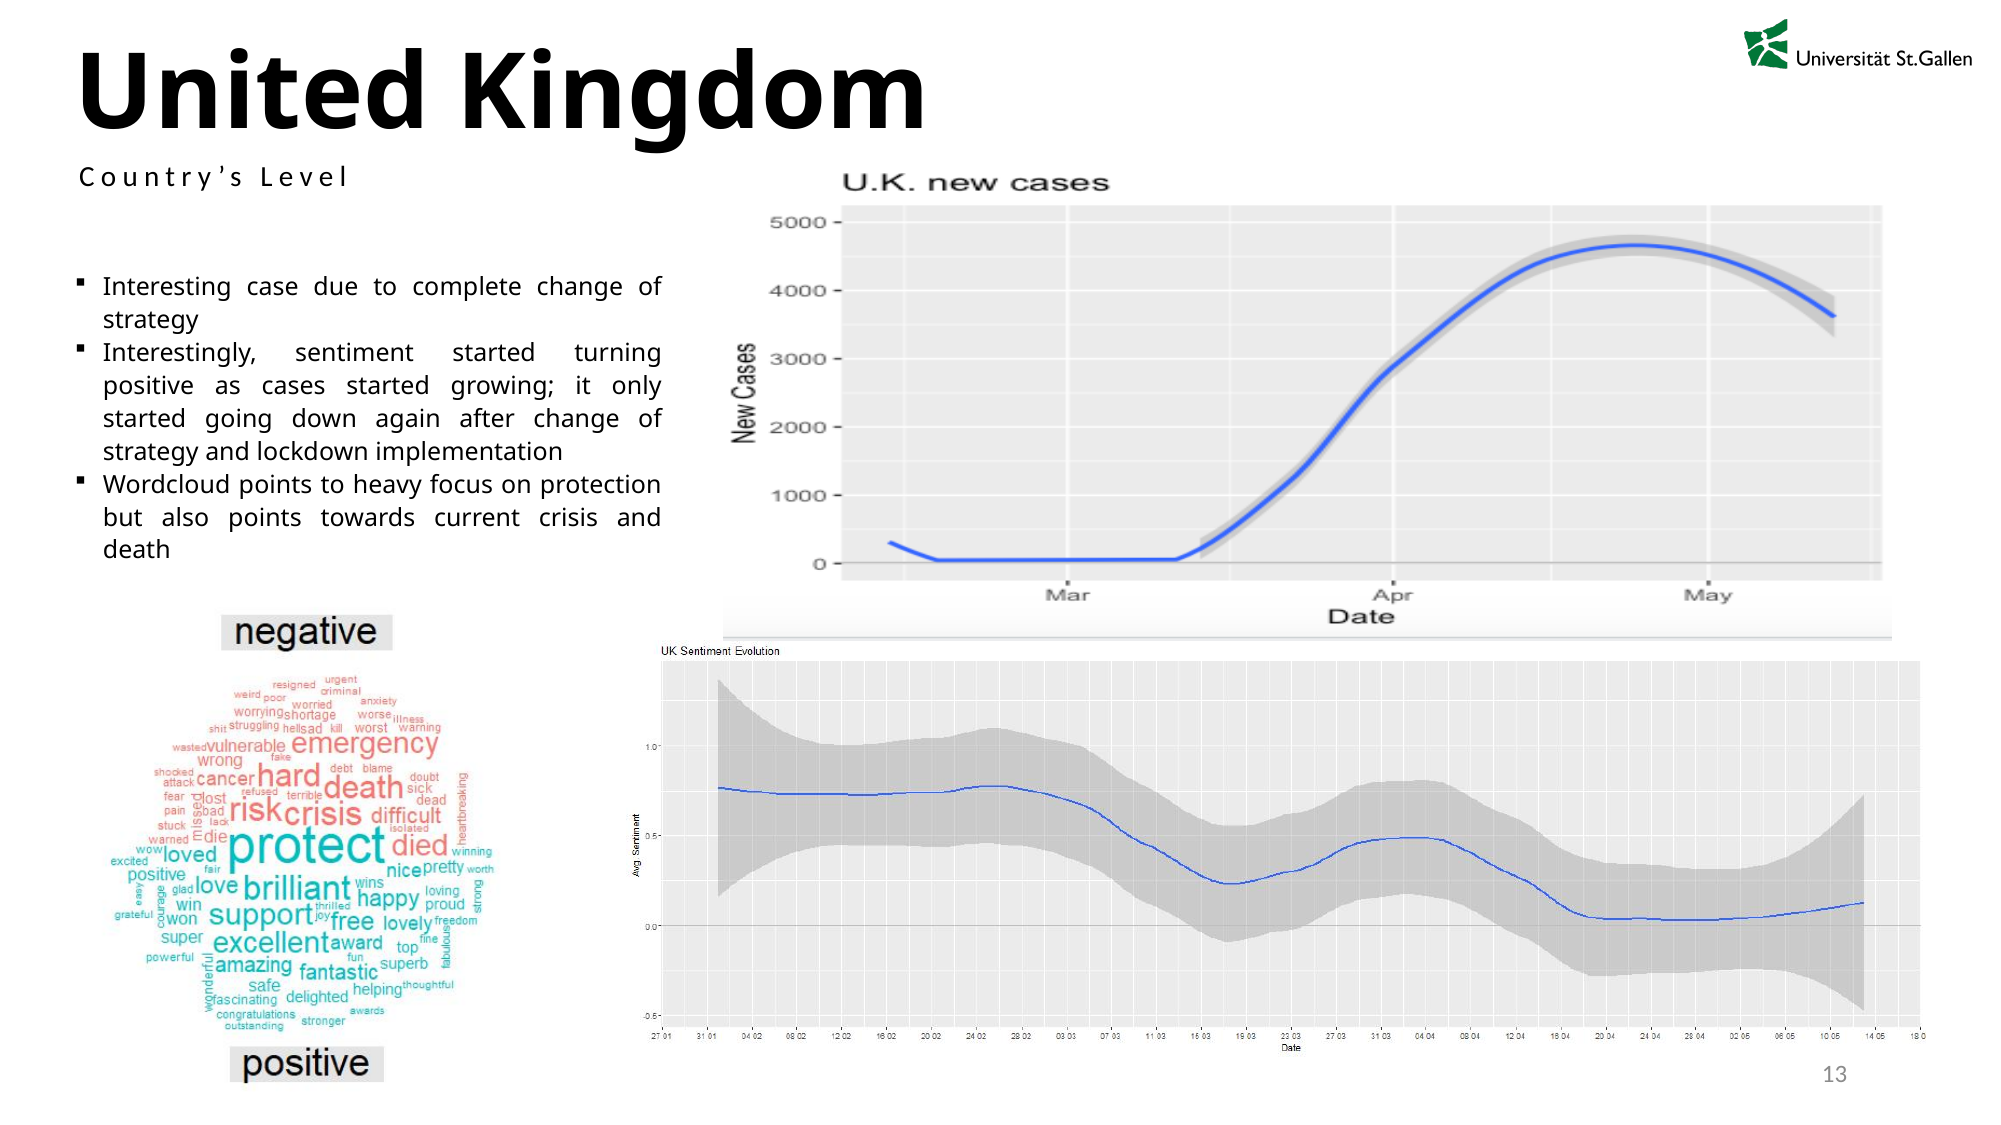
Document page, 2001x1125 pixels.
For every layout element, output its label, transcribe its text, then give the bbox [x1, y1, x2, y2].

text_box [74, 43, 1000, 666]
slide_number 13 [1412, 1057, 1863, 1103]
picture [626, 168, 1926, 1057]
picture [74, 589, 551, 1108]
picture [1744, 18, 1972, 69]
